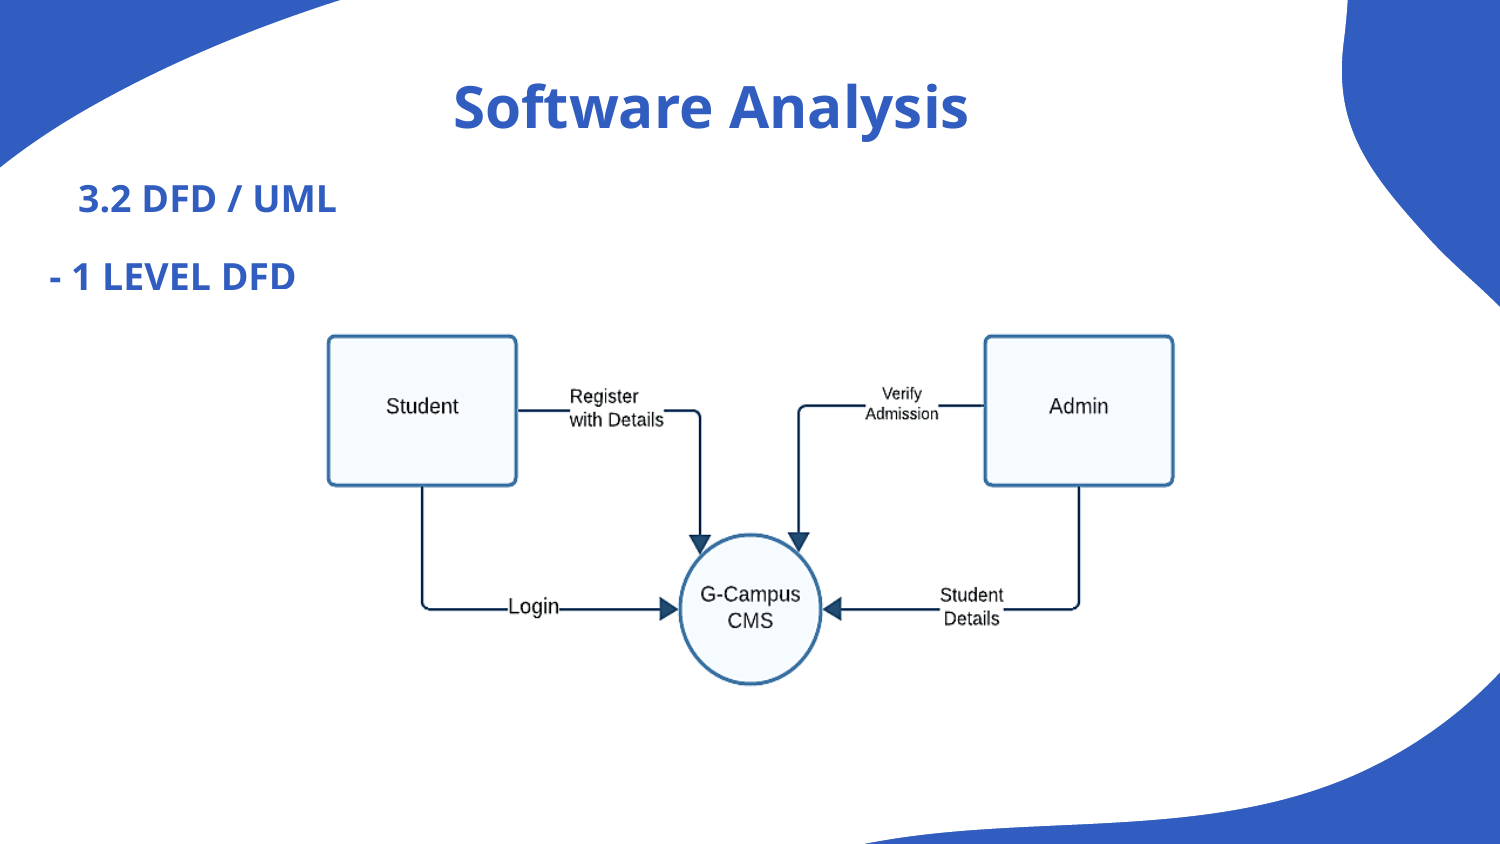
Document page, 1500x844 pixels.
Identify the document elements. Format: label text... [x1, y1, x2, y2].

text_box [258, 214, 1242, 288]
text_box - 1 LEVEL DFD [34, 245, 258, 305]
text_box Software Analysis [438, 63, 1041, 148]
picture [258, 289, 1242, 731]
title 3.2 DFD / UML [0, 160, 416, 246]
